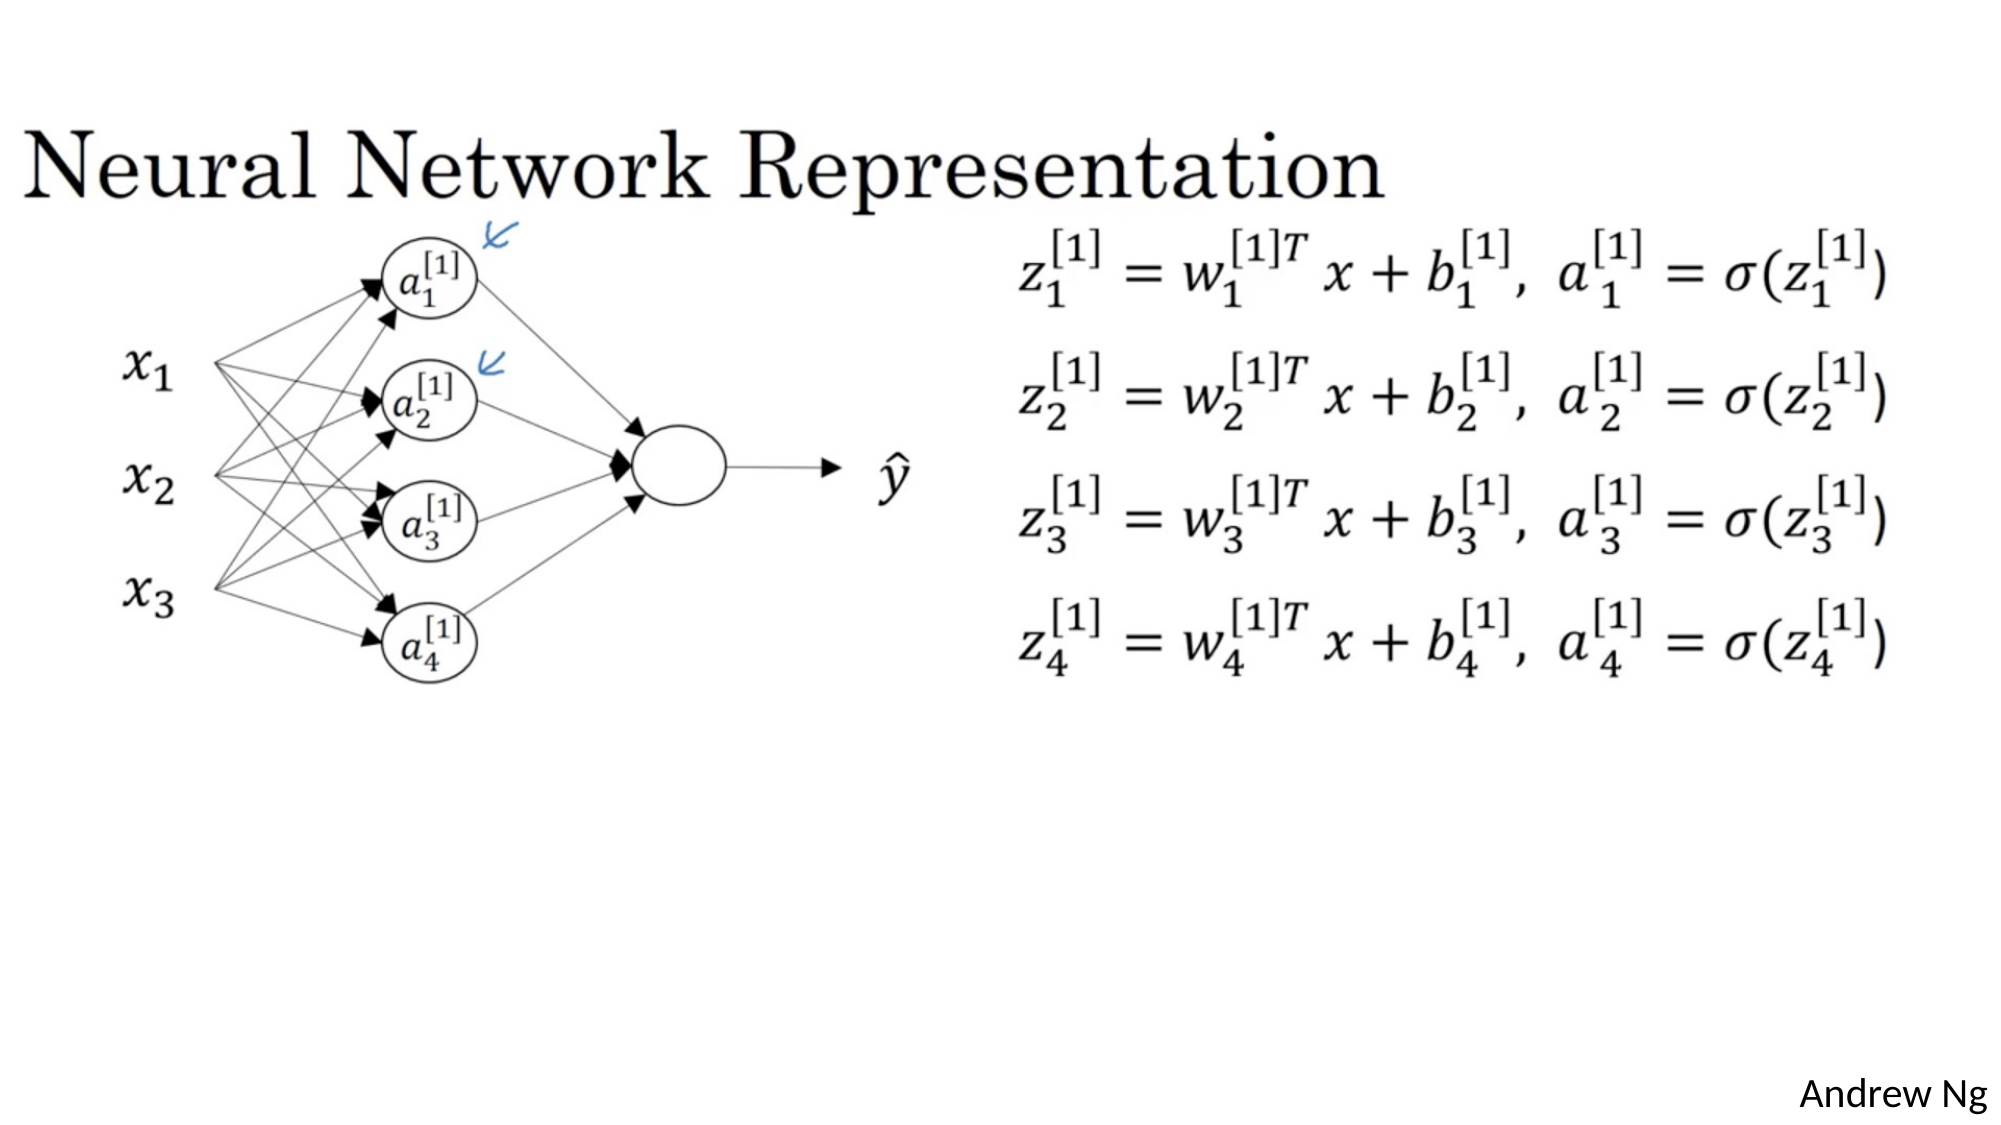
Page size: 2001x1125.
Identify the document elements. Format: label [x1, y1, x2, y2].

picture [10, 68, 1990, 1057]
